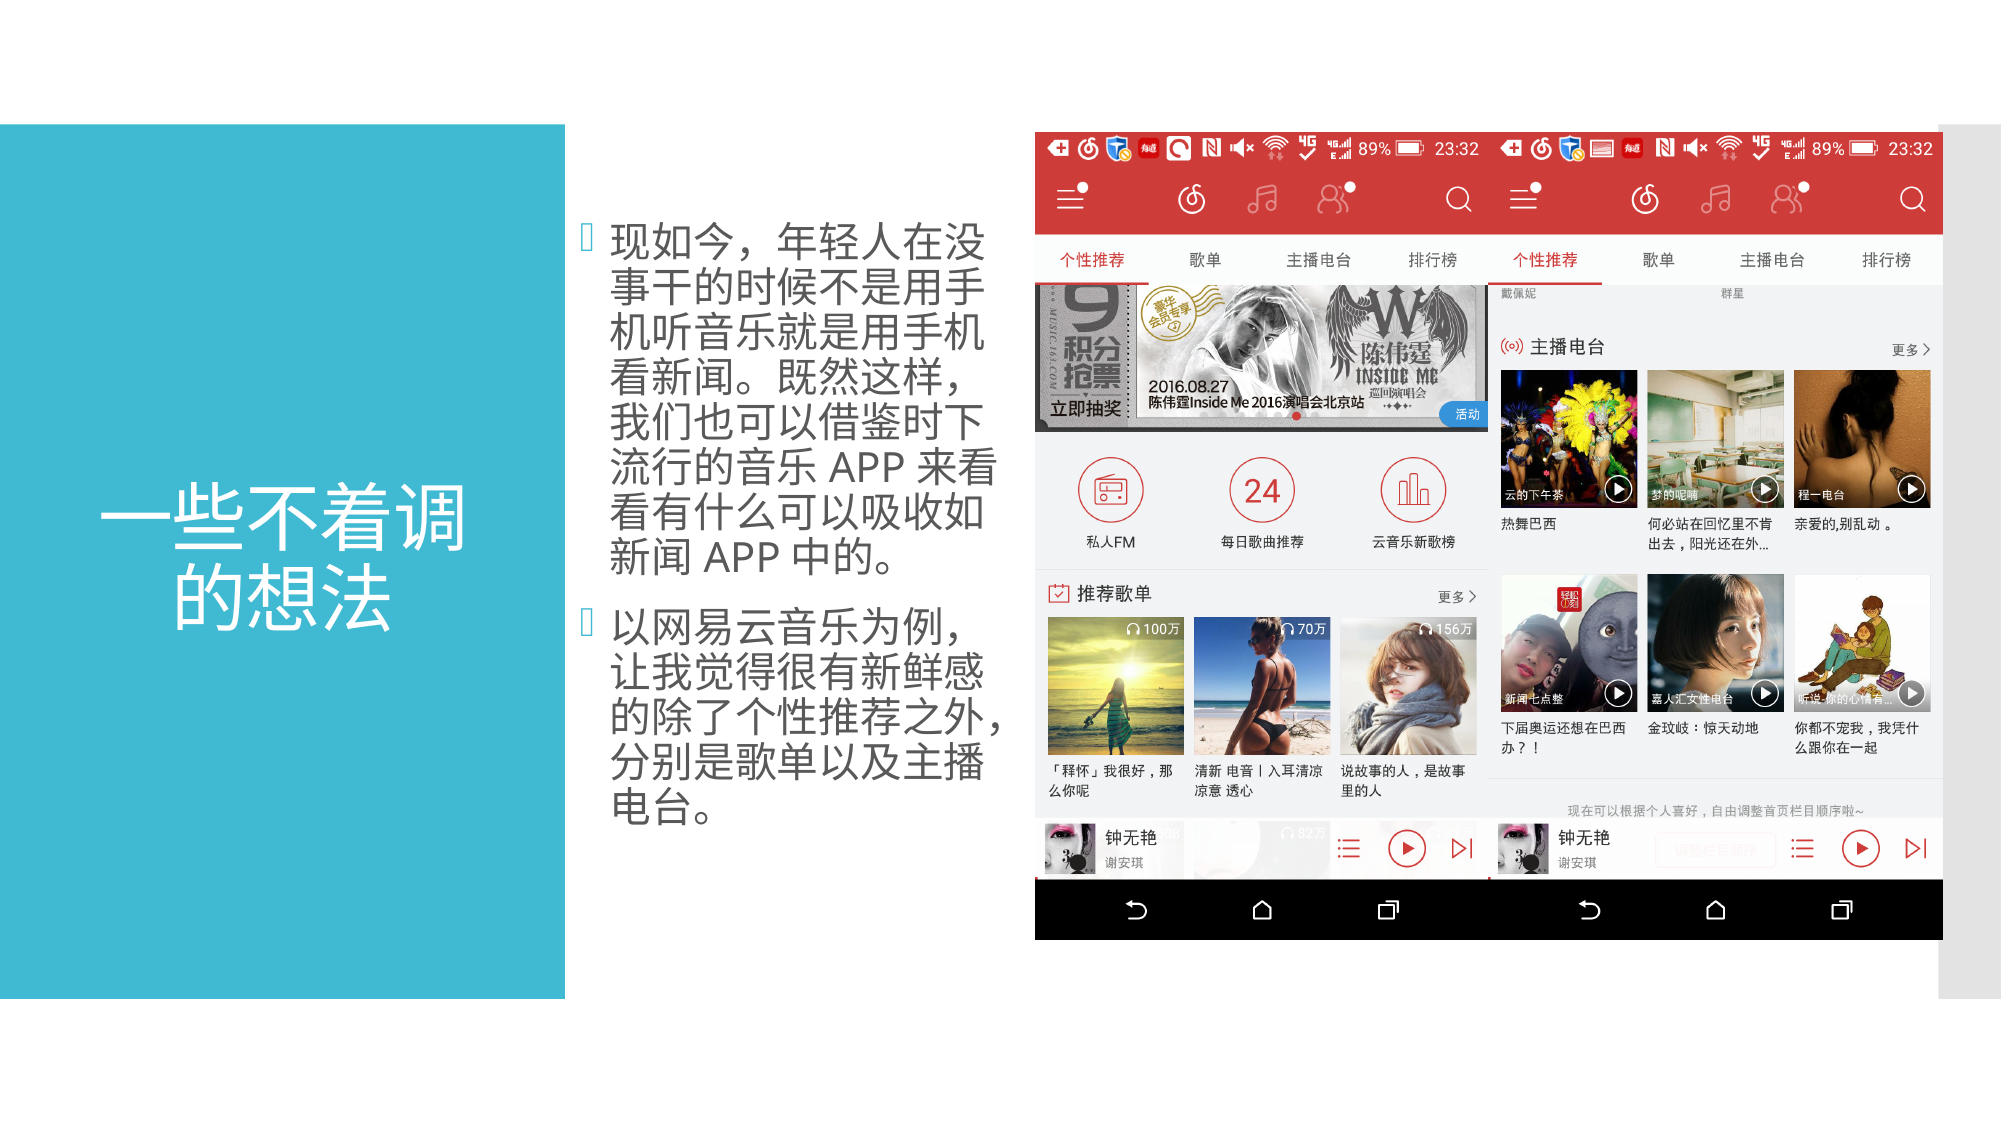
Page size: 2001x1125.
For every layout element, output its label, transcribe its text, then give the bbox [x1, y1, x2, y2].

picture [1034, 132, 1943, 940]
list 现如今，年轻人在没事干的时候不是用手机听音乐就是用手机看新闻。既然这样，我们也可以借鉴时下流行的音乐APP来看看有什么可以吸收如新闻APP中的。 以网易云音乐为例，让我觉得很有新鲜感的除了个性推荐之外，分别是歌单以及主播电台。 [564, 141, 1036, 982]
title 一些不着调 的想法 [41, 184, 525, 940]
